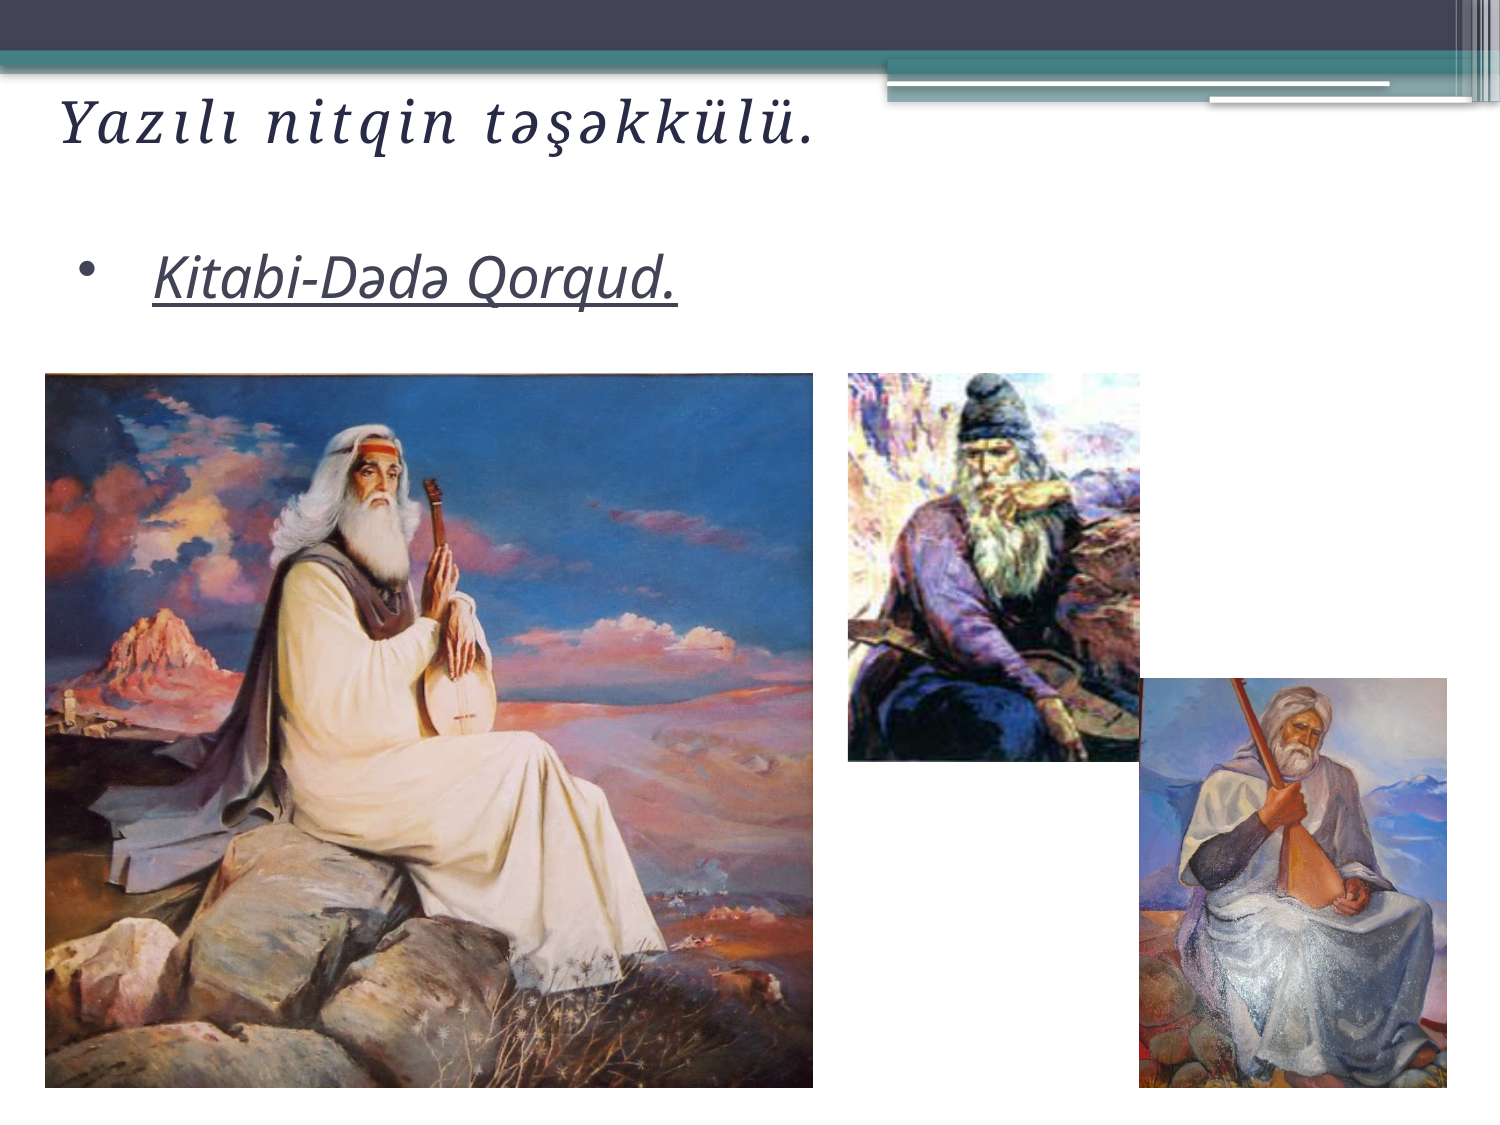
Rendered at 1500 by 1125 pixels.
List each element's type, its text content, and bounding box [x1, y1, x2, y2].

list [847, 373, 1141, 762]
title Kitabi-Dədə Qorqud. [62, 187, 1438, 363]
picture [44, 373, 814, 1088]
picture [1139, 678, 1448, 1088]
text_box Yazılı nitqin təşəkkülü. [42, 78, 831, 163]
